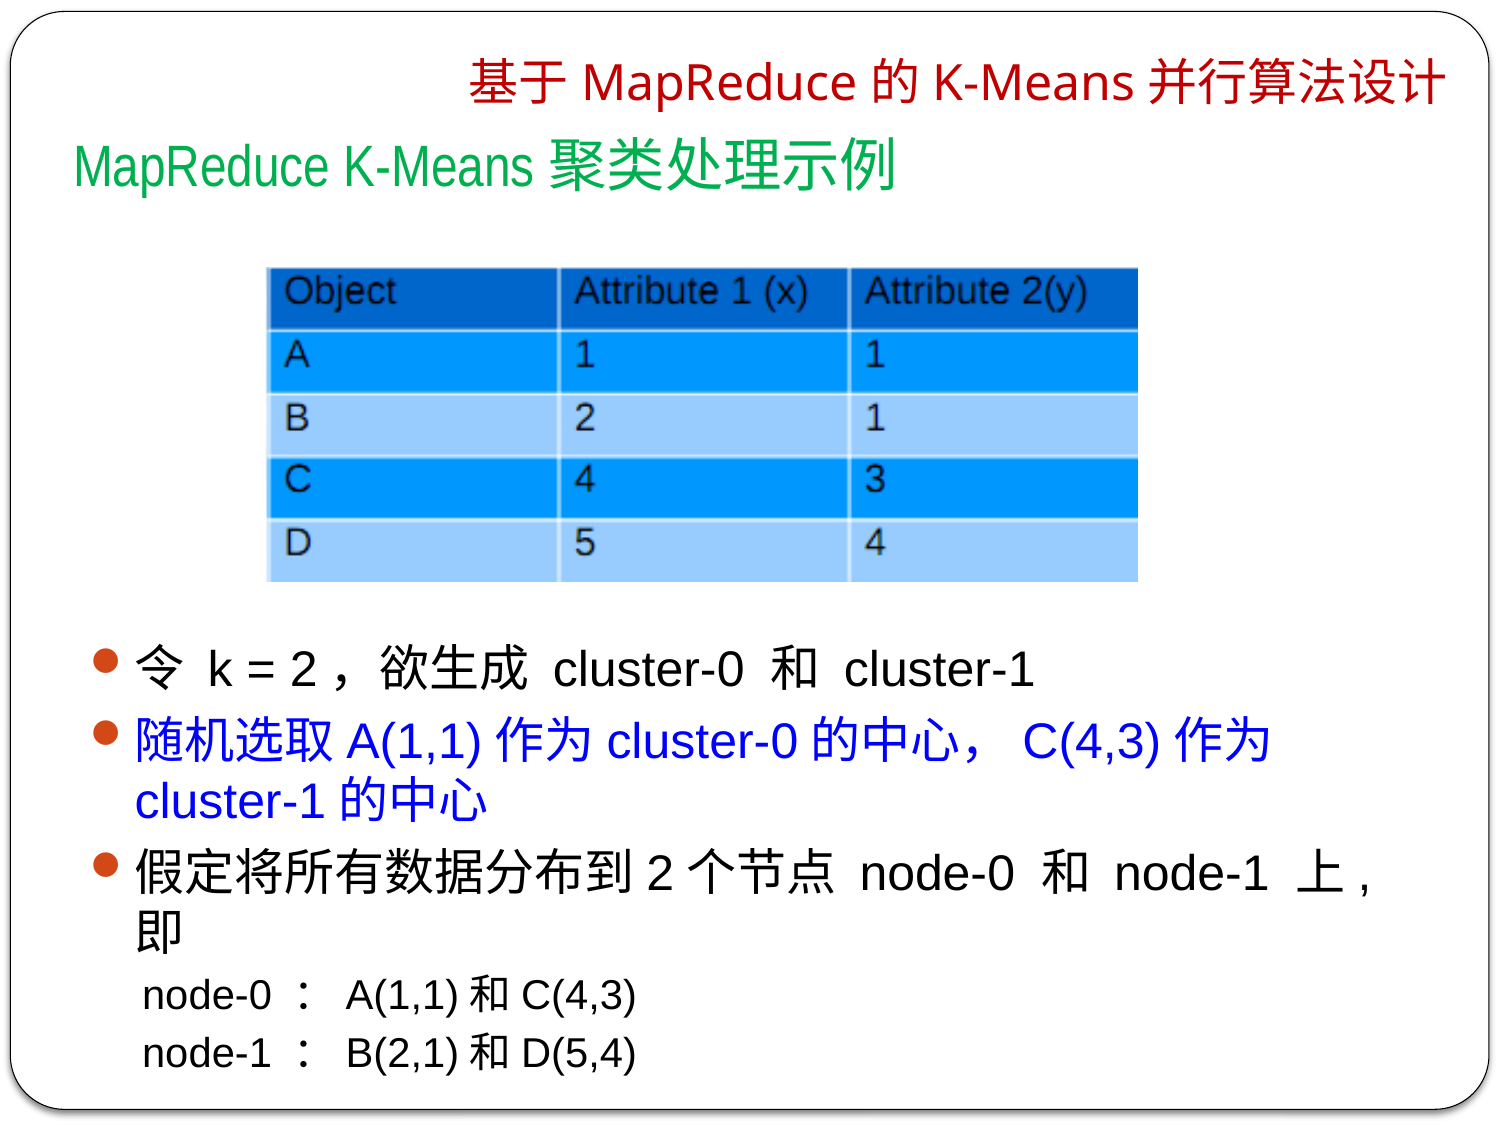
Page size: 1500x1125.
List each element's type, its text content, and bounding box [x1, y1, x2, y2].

list 令 k = 2，欲生成 cluster-0 和 cluster-1 随机选取A(1,1)作为cluster-0的中心，C(4,3)作为cluster-1的中心 假定将所有数据分布到2个节点 node-0 和 node-1 上,即 node-0 ：A(1,1)和C(4,3) node-1 ：B(2,1)和D(5,4) [74, 628, 1446, 1125]
picture [265, 266, 1139, 582]
text_box MapReduce K-Means聚类处理示例 [58, 120, 1025, 206]
text_box 基于MapReduce的K-Means并行算法设计 [190, 25, 1463, 126]
